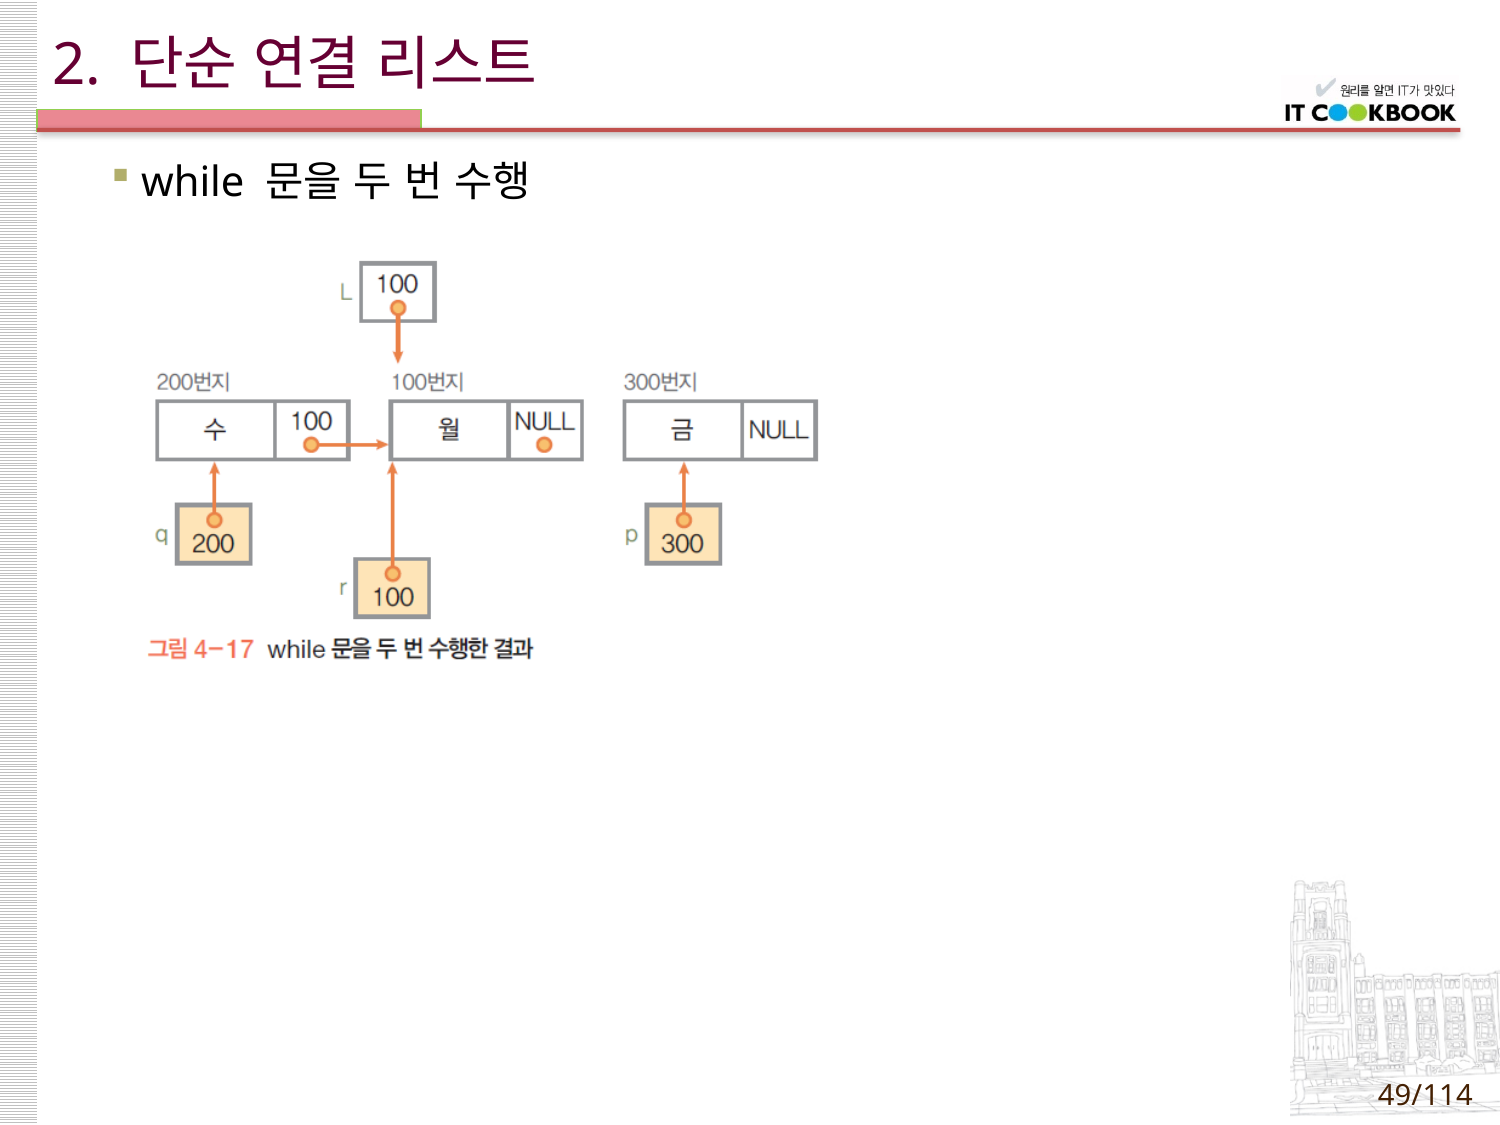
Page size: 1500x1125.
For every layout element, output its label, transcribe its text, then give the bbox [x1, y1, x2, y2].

picture [1281, 75, 1459, 123]
picture [1380, 1091, 1388, 1098]
list while 문을 두 번 수행 [37, 152, 1463, 1091]
title 2. 단순 연결 리스트 [37, 13, 1278, 109]
picture [147, 255, 824, 670]
picture [1459, 1087, 1467, 1098]
picture [1290, 874, 1500, 1125]
